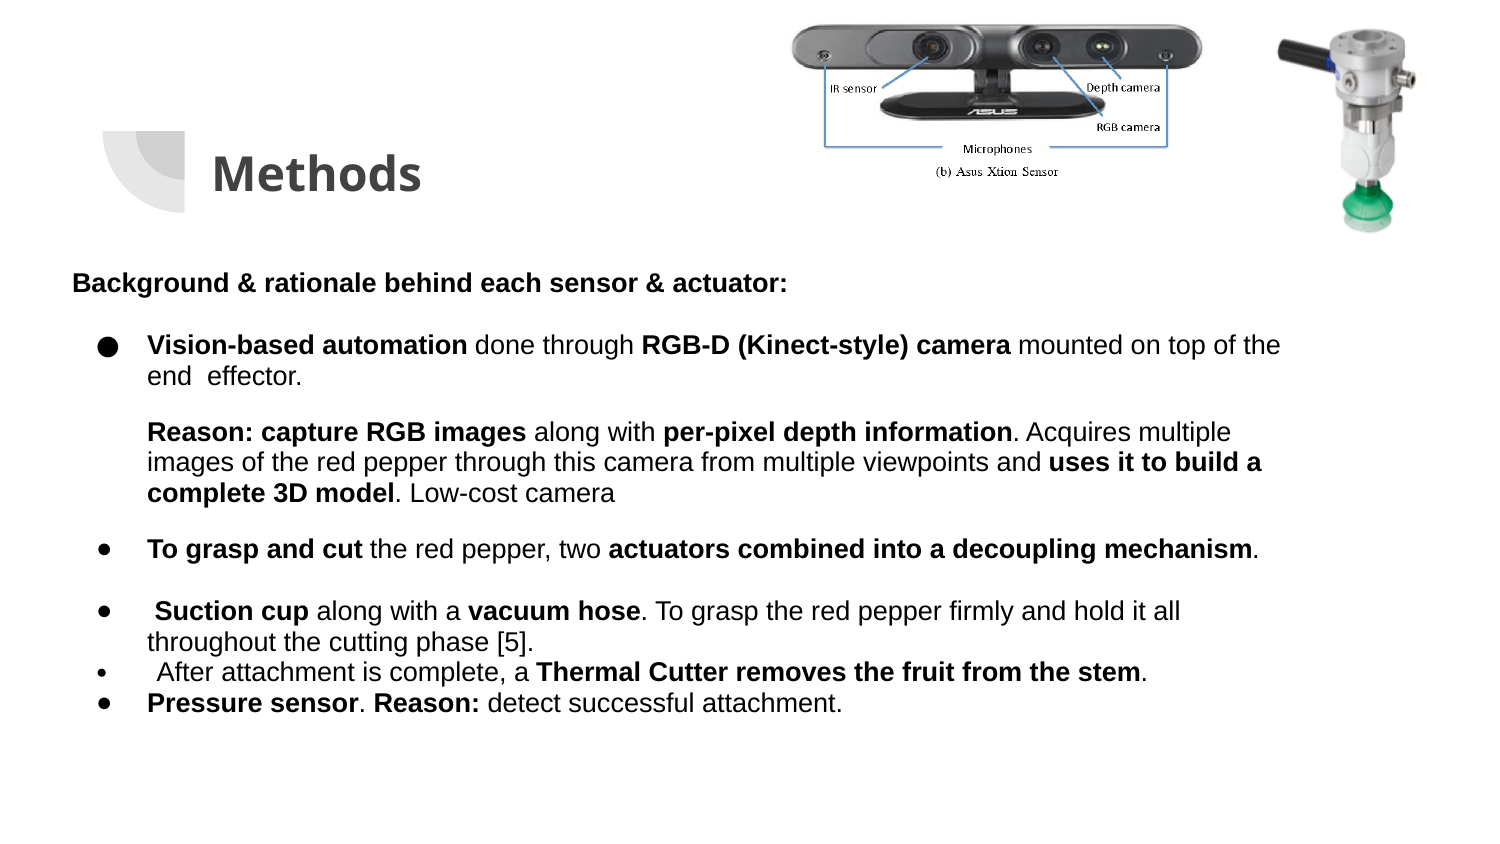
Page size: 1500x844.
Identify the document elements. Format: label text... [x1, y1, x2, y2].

picture [788, 8, 1500, 254]
list Background & rationale behind each sensor & actuator: Vision-based automation done through RGB-D (Kinect-style) camera mounted on top of the end effector. Reason: capture RGB images along with per-pixel depth information. Acquires multiple images of the red pepper through this camera from multiple viewpoints and uses it to build a complete 3D model. Low-cost camera To grasp and cut the red pepper, two actuators combined into a decoupling mechanism. Suction cup along with a vacuum hose. To grasp the red pepper firmly and hold it all throughout the cutting phase [5]. After attachment is complete, a Thermal Cutter removes the fruit from the stem. Pressure sensor. Reason: detect successful attachment. [57, 253, 1298, 774]
title Methods [196, 128, 1188, 217]
